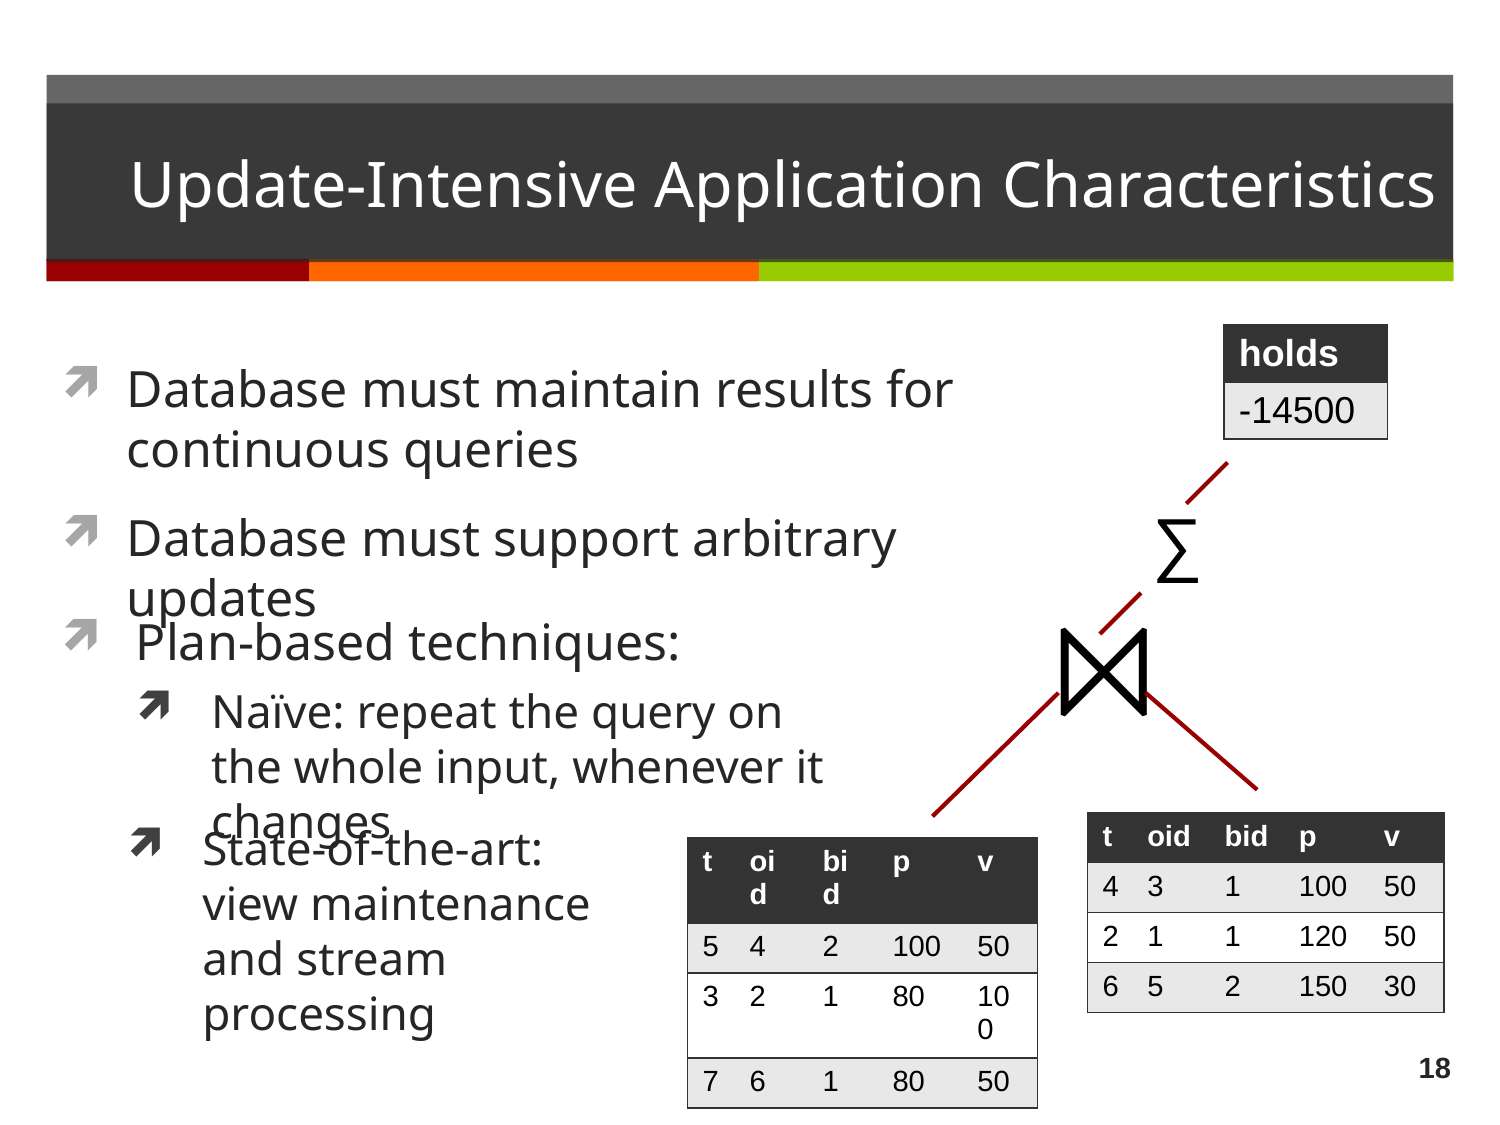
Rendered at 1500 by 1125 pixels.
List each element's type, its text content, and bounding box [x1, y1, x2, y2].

table_cell 1 [807, 1059, 877, 1107]
table_cell 150 [1284, 963, 1369, 1012]
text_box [931, 692, 1059, 817]
table_header oid [735, 839, 807, 922]
text_box ∑ [1137, 490, 1219, 590]
table_cell 80 [877, 974, 962, 1057]
table_cell 2 [735, 974, 807, 1057]
table_cell 7 [688, 1059, 735, 1107]
text_box ⨝ [1040, 589, 1168, 740]
table_cell 5 [1132, 963, 1210, 1012]
table_cell 6 [735, 1059, 807, 1107]
table_cell 50 [962, 1059, 1037, 1107]
table_cell 4 [735, 924, 807, 972]
table_cell 5 [688, 924, 735, 972]
table_cell -14500 [1225, 383, 1387, 438]
table_header v [962, 839, 1037, 922]
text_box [1099, 592, 1142, 635]
table_header holds [1225, 326, 1387, 381]
table_header v [1369, 813, 1443, 862]
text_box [1145, 692, 1258, 791]
table_cell 100 [877, 924, 962, 972]
table_cell 50 [1369, 863, 1443, 912]
table_cell 3 [688, 974, 735, 1057]
table_cell 2 [807, 924, 877, 972]
table_cell 1 [1132, 913, 1210, 962]
table_cell 80 [877, 1059, 962, 1107]
table_cell 6 [1088, 963, 1132, 1012]
table_cell 50 [1369, 913, 1443, 962]
table_header bid [1210, 813, 1284, 862]
table_header oid [1132, 813, 1210, 862]
table_cell 1 [1210, 913, 1284, 962]
table_cell 50 [962, 924, 1037, 972]
table_header t [688, 839, 735, 922]
title Update-Intensive Application Characteristics [46, 103, 1454, 263]
table_cell 2 [1210, 963, 1284, 1012]
table_cell 100 [962, 974, 1037, 1057]
table_cell 4 [1088, 863, 1132, 912]
table_cell 1 [807, 974, 877, 1057]
table_cell 120 [1284, 913, 1369, 962]
table_header p [1284, 813, 1369, 862]
table_header bid [807, 839, 877, 922]
table_cell 100 [1284, 863, 1369, 912]
text_box State-of-the-art: view maintenance and stream processing [37, 812, 650, 1093]
table_cell 30 [1369, 963, 1443, 1012]
table_header p [877, 839, 962, 922]
table_header t [1088, 813, 1132, 862]
table_cell 1 [1210, 863, 1284, 912]
table_cell 3 [1132, 863, 1210, 912]
list Database must maintain results for continuous queries Database must support arbitrary updates [46, 349, 1038, 829]
table_cell 2 [1088, 913, 1132, 962]
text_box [1185, 461, 1228, 505]
text_box Plan-based techniques: Naïve: repeat the query on the whole input, whenever it changes [46, 603, 863, 901]
